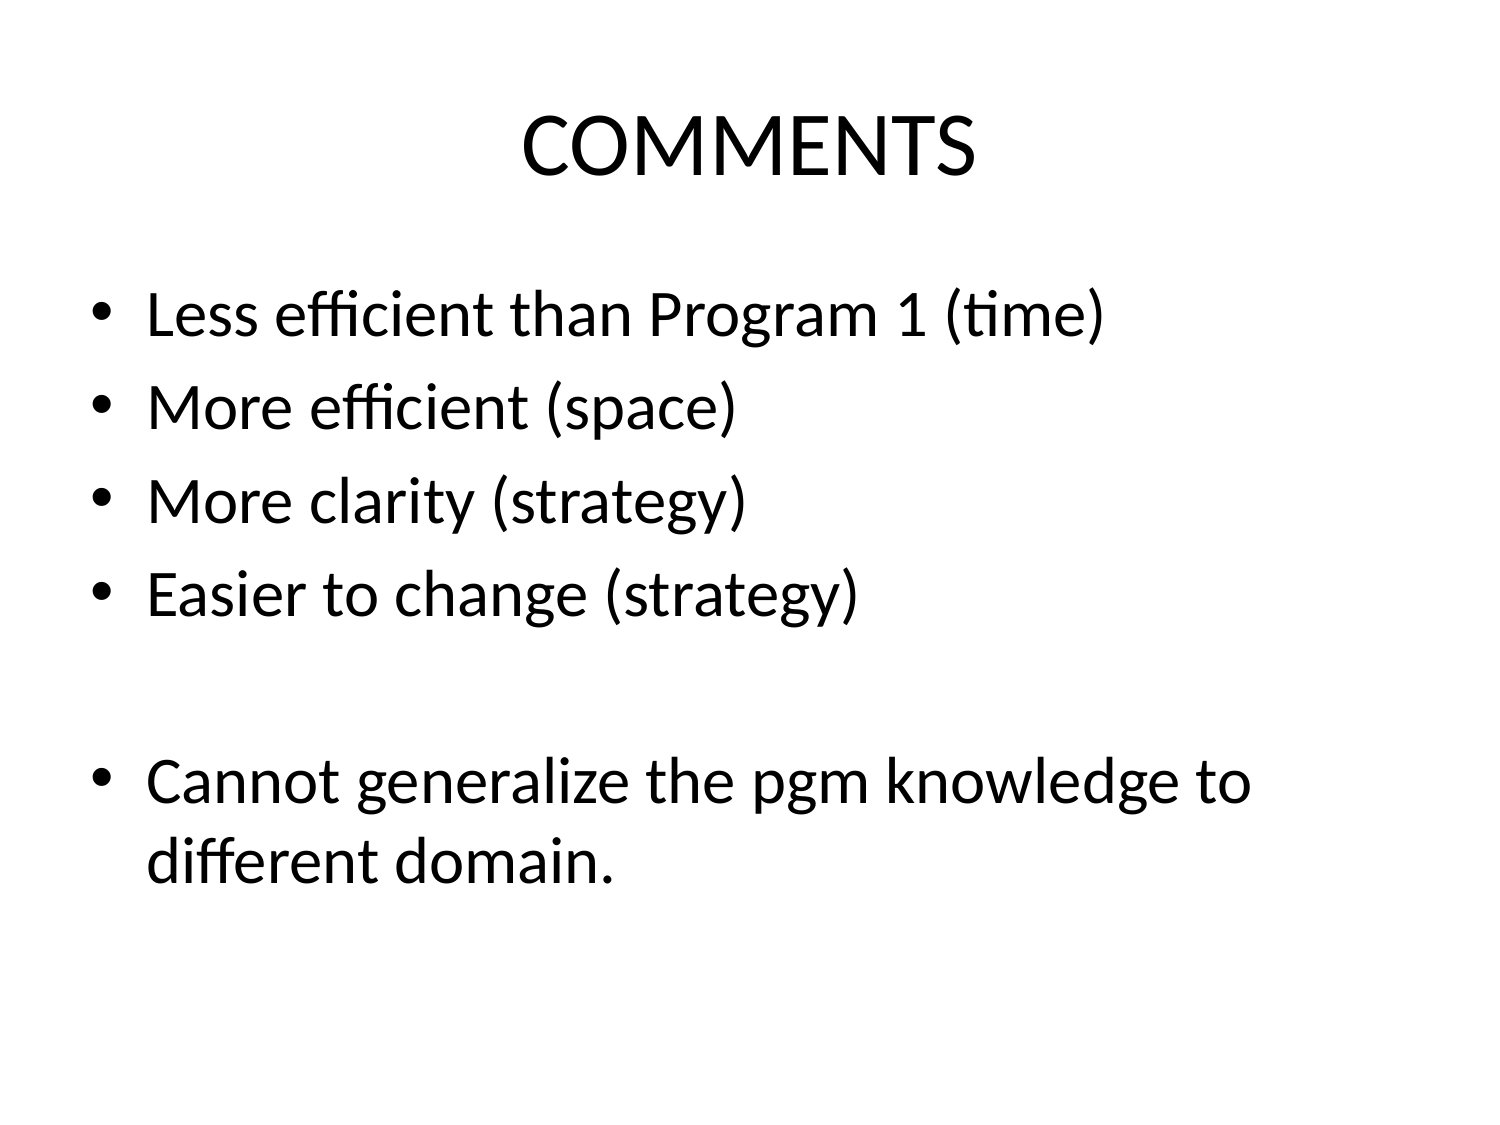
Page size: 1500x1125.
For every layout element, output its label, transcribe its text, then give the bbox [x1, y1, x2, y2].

list Less efficient than Program 1 (time) More efficient (space) More clarity (strategy) Easier to change (strategy) Cannot generalize the pgm knowledge to different domain. [75, 262, 1425, 1005]
title COMMENTS [75, 45, 1425, 233]
